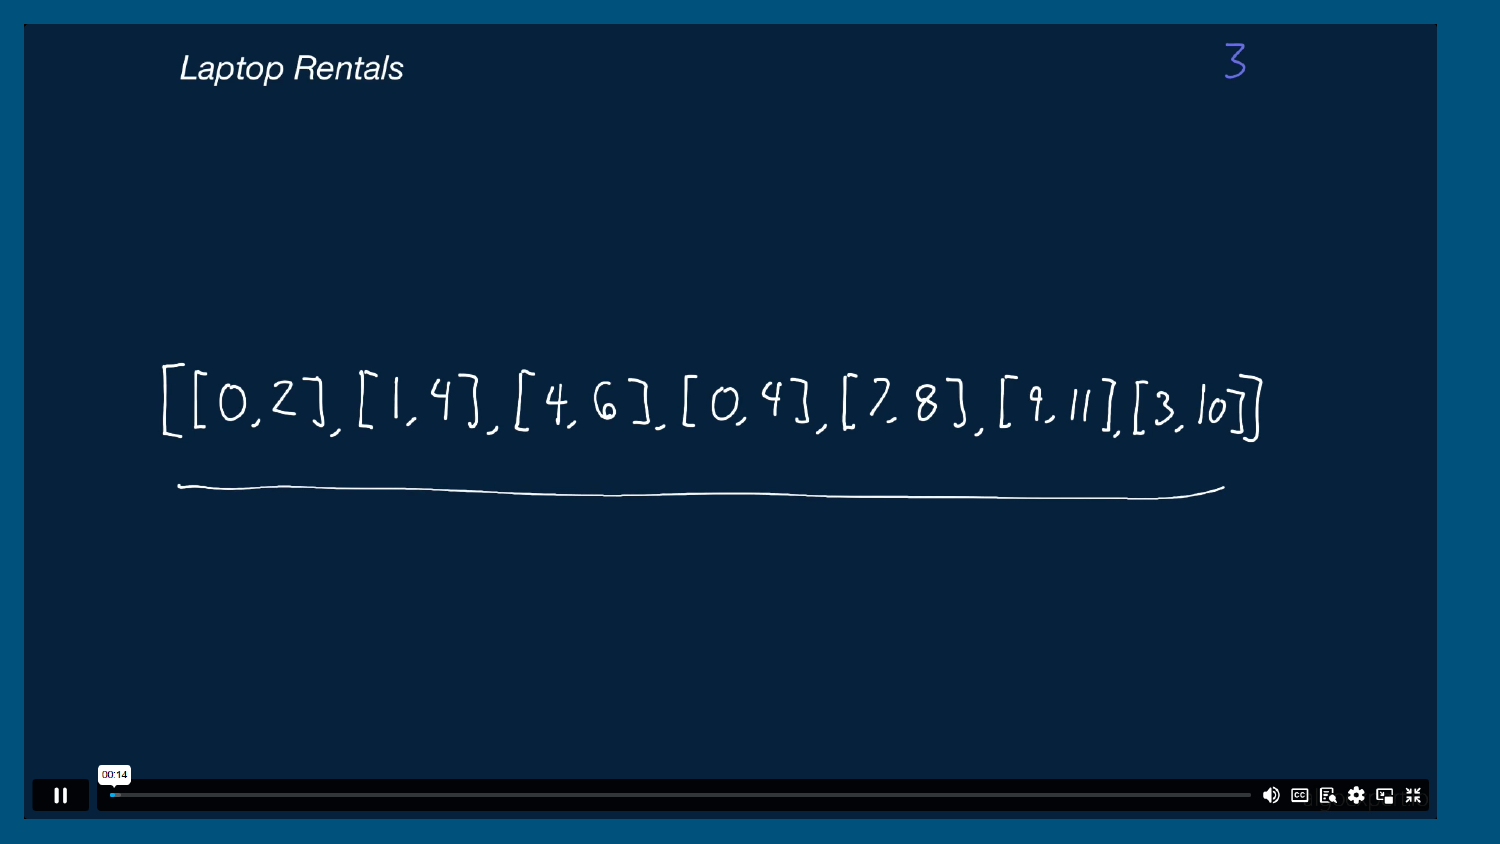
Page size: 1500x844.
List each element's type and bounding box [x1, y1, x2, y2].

picture [25, 25, 1436, 818]
